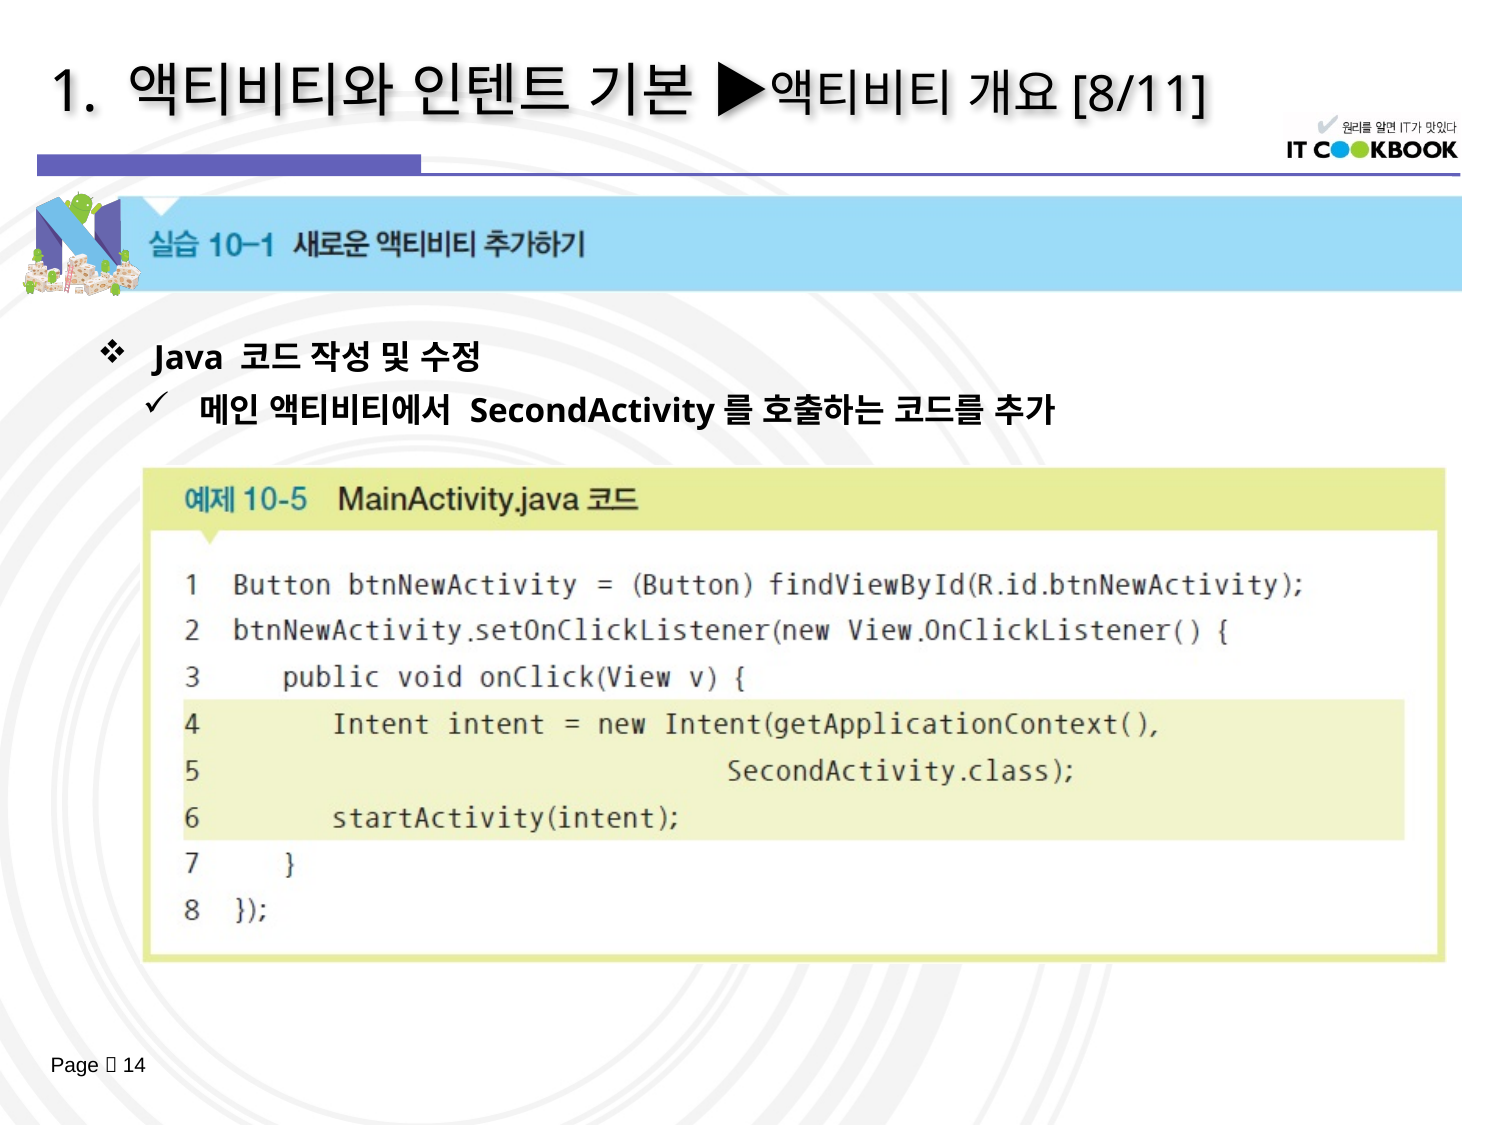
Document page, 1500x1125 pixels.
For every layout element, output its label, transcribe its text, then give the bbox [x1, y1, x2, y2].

list Java 코드 작성 및 수정 메인 액티비티에서 SecondActivity를 호출하는 코드를 추가 [54, 335, 1500, 1051]
picture [0, 35, 1500, 1125]
picture [140, 465, 1448, 965]
title 1. 액티비티와 인텐트 기본 ▶액티비티 개요[8/11] [48, 53, 1448, 161]
